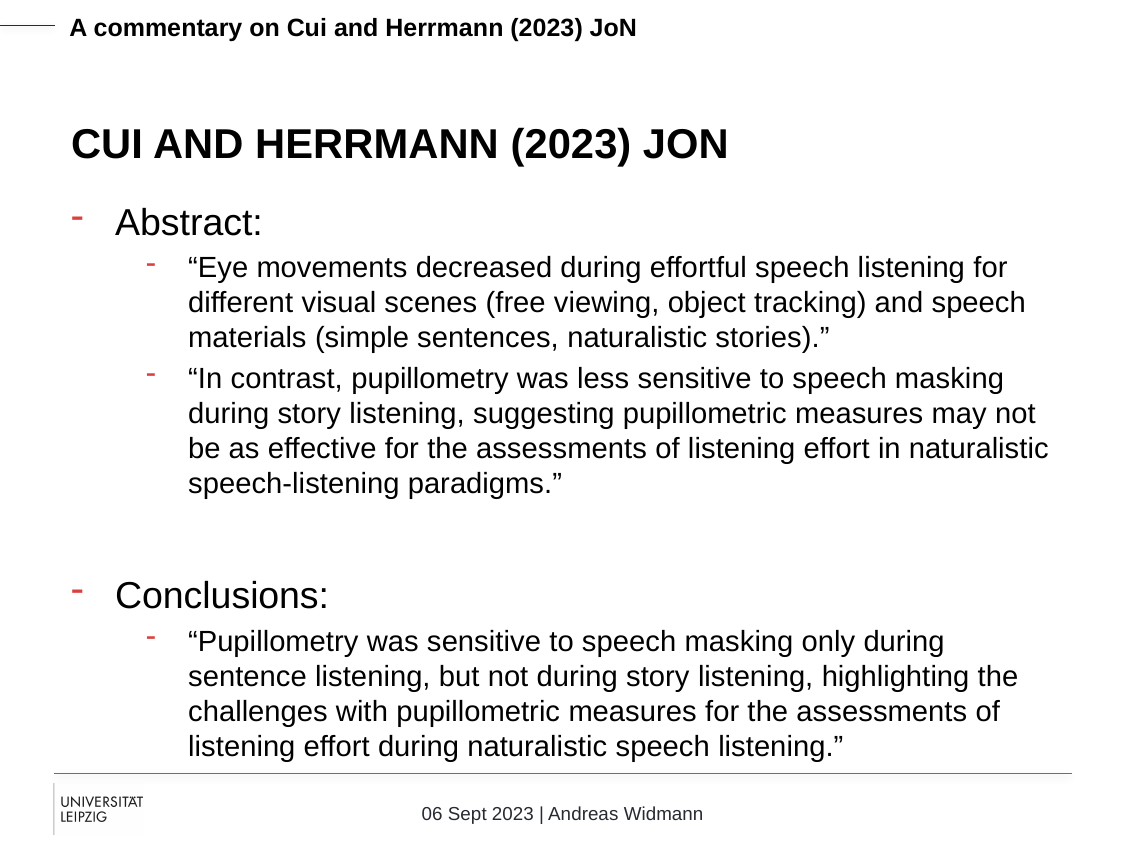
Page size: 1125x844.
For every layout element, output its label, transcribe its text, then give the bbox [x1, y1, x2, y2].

list Abstract: “Eye movements decreased during effortful speech listening for different visual scenes (free viewing, object tracking) and speech materials (simple sentences, naturalistic stories).” “In contrast, pupillometry was less sensitive to speech masking during story listening, suggesting pupillometric measures may not be as effective for the assessments of listening effort in naturalistic speech-listening paradigms.” Conclusions: “Pupillometry was sensitive to speech masking only during sentence listening, but not during story listening, highlighting the challenges with pupillometric measures for the assessments of listening effort during naturalistic speech listening.” [56, 190, 1070, 756]
picture [53, 782, 144, 836]
title Cui and herrmann (2023) JoN [56, 50, 1070, 175]
